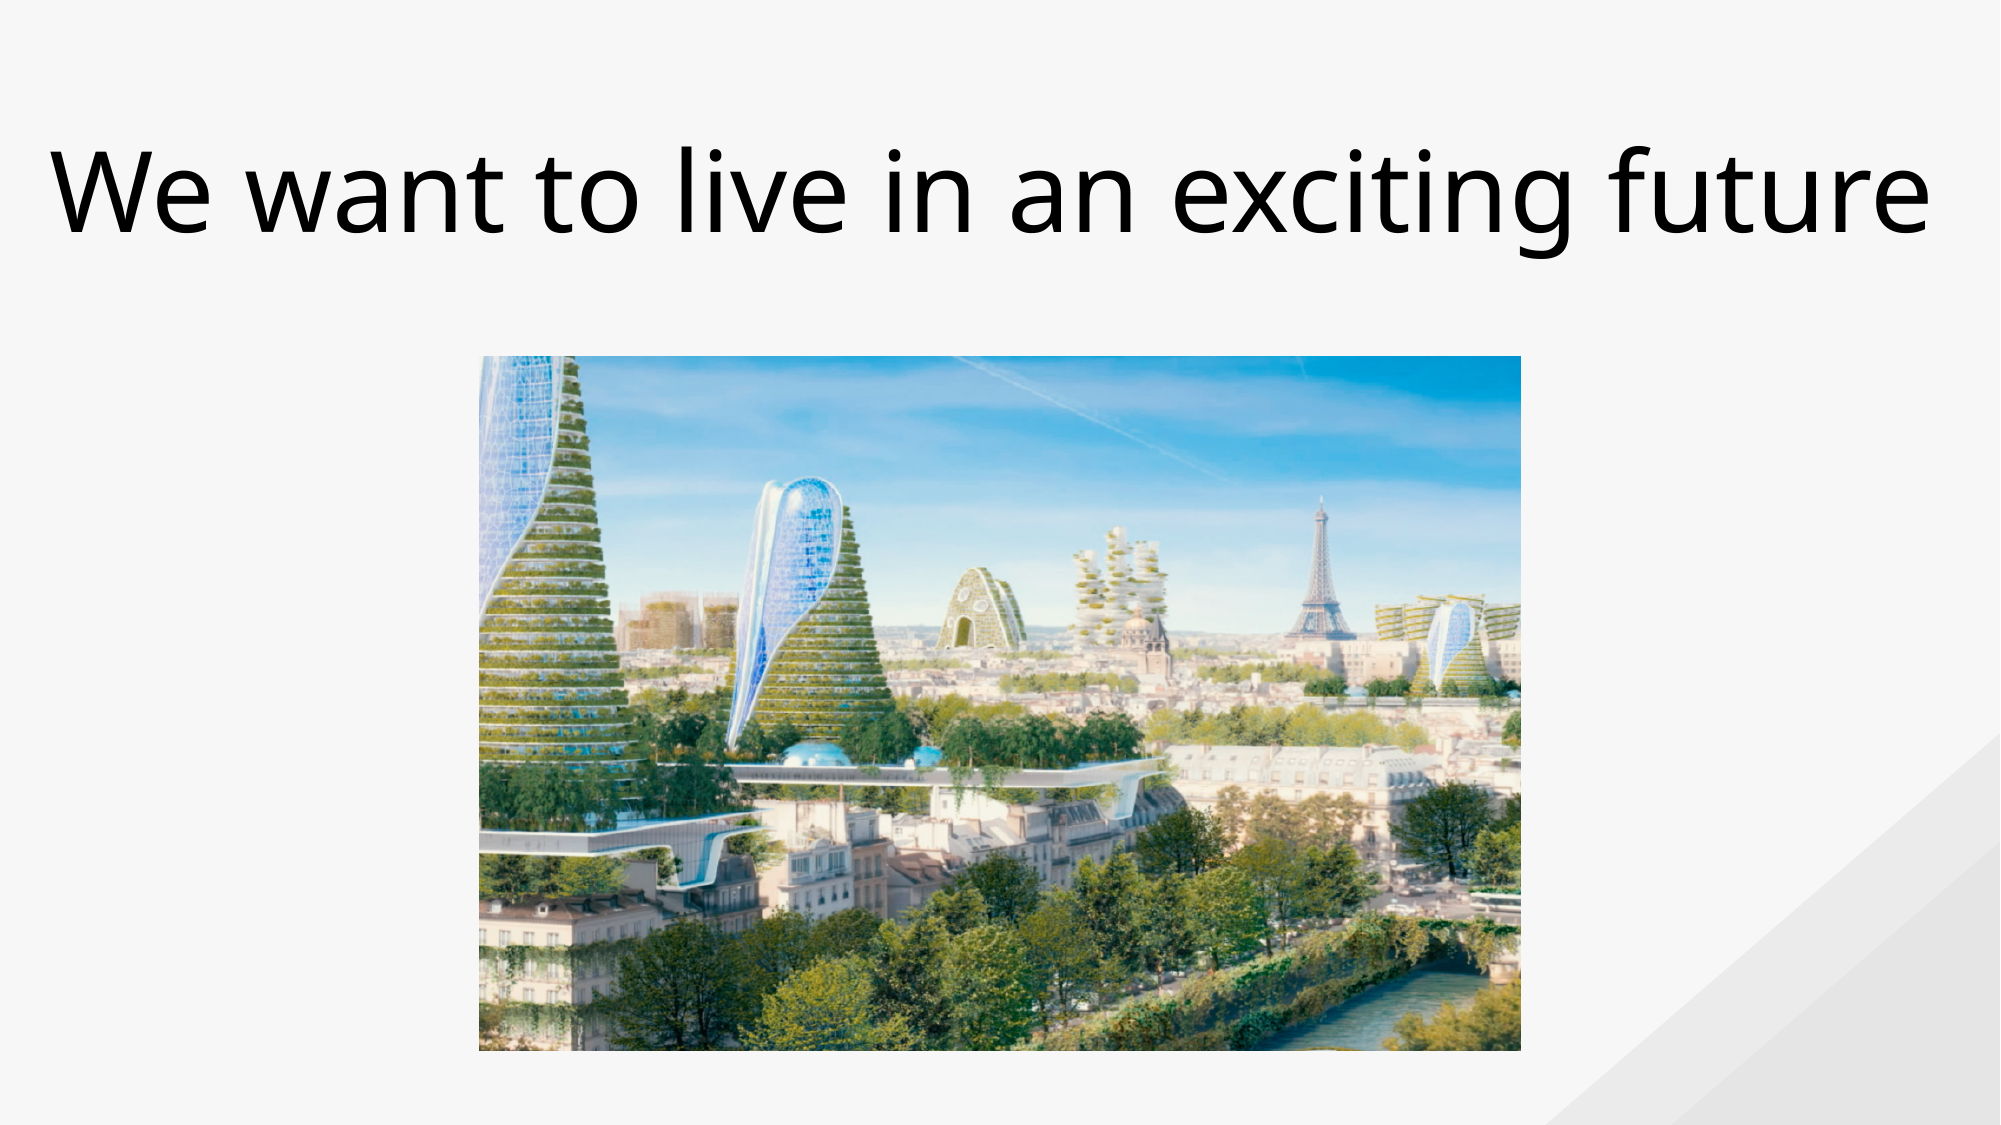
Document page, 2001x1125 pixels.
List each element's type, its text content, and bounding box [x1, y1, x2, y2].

text_box We want to live in an exciting future [0, 127, 2000, 264]
picture [479, 355, 1521, 1051]
